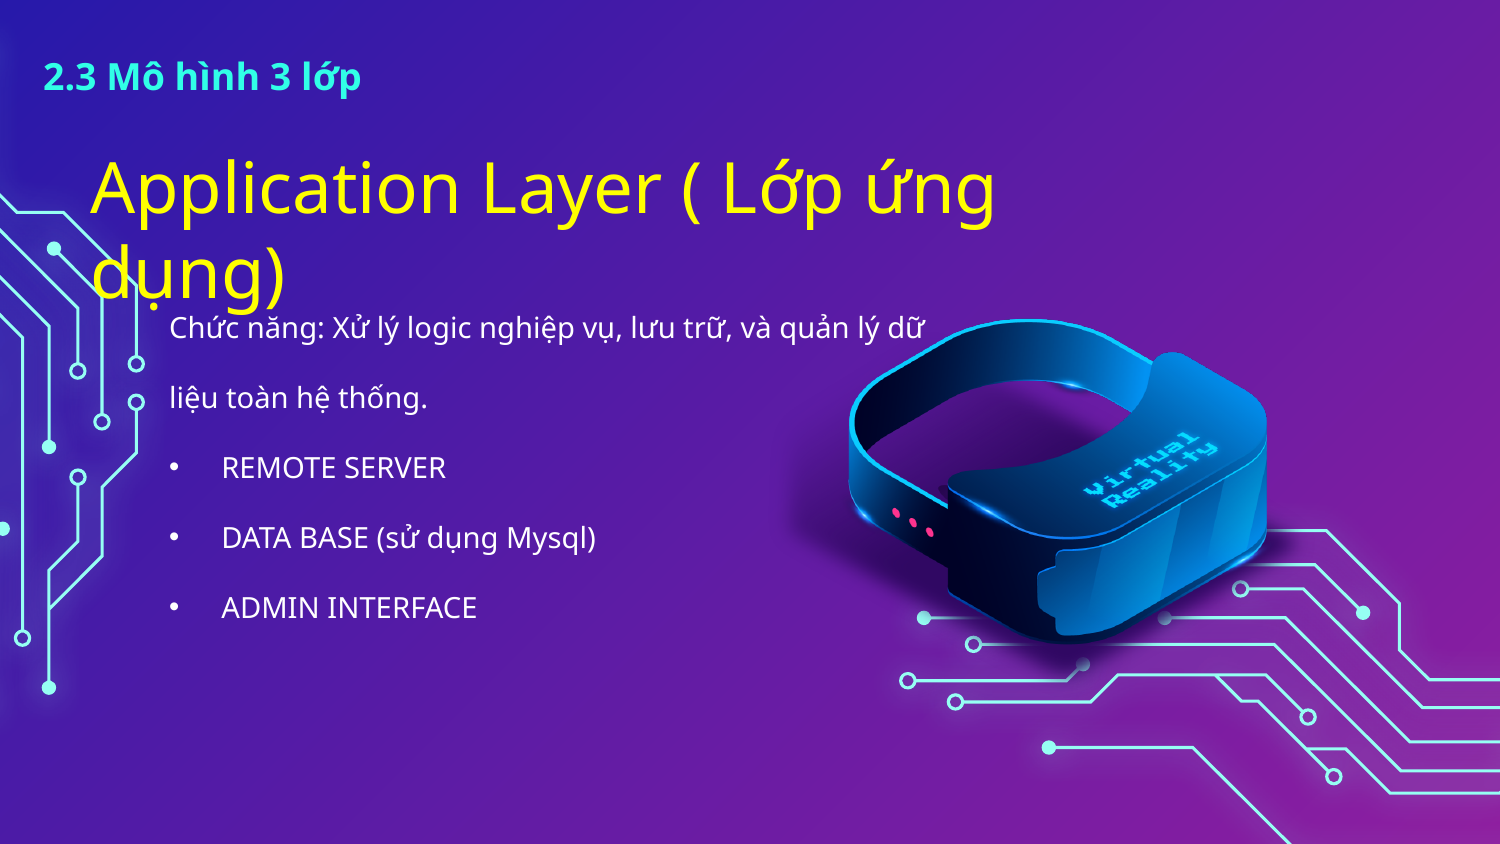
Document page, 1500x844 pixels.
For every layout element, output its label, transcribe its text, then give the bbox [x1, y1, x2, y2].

text_box 2.3 Mô hình 3 lớp [43, 46, 871, 104]
list Chức năng: Xử lý logic nghiệp vụ, lưu trữ, và quản lý dữ liệu toàn hệ thống. REMOTE SERVER DATA BASE (sử dụng Mysql) ADMIN INTERFACE [146, 274, 749, 603]
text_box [1091, 328, 1426, 844]
title Application Layer ( Lớp ứng dụng) [89, 142, 1042, 237]
picture [754, 269, 1325, 709]
